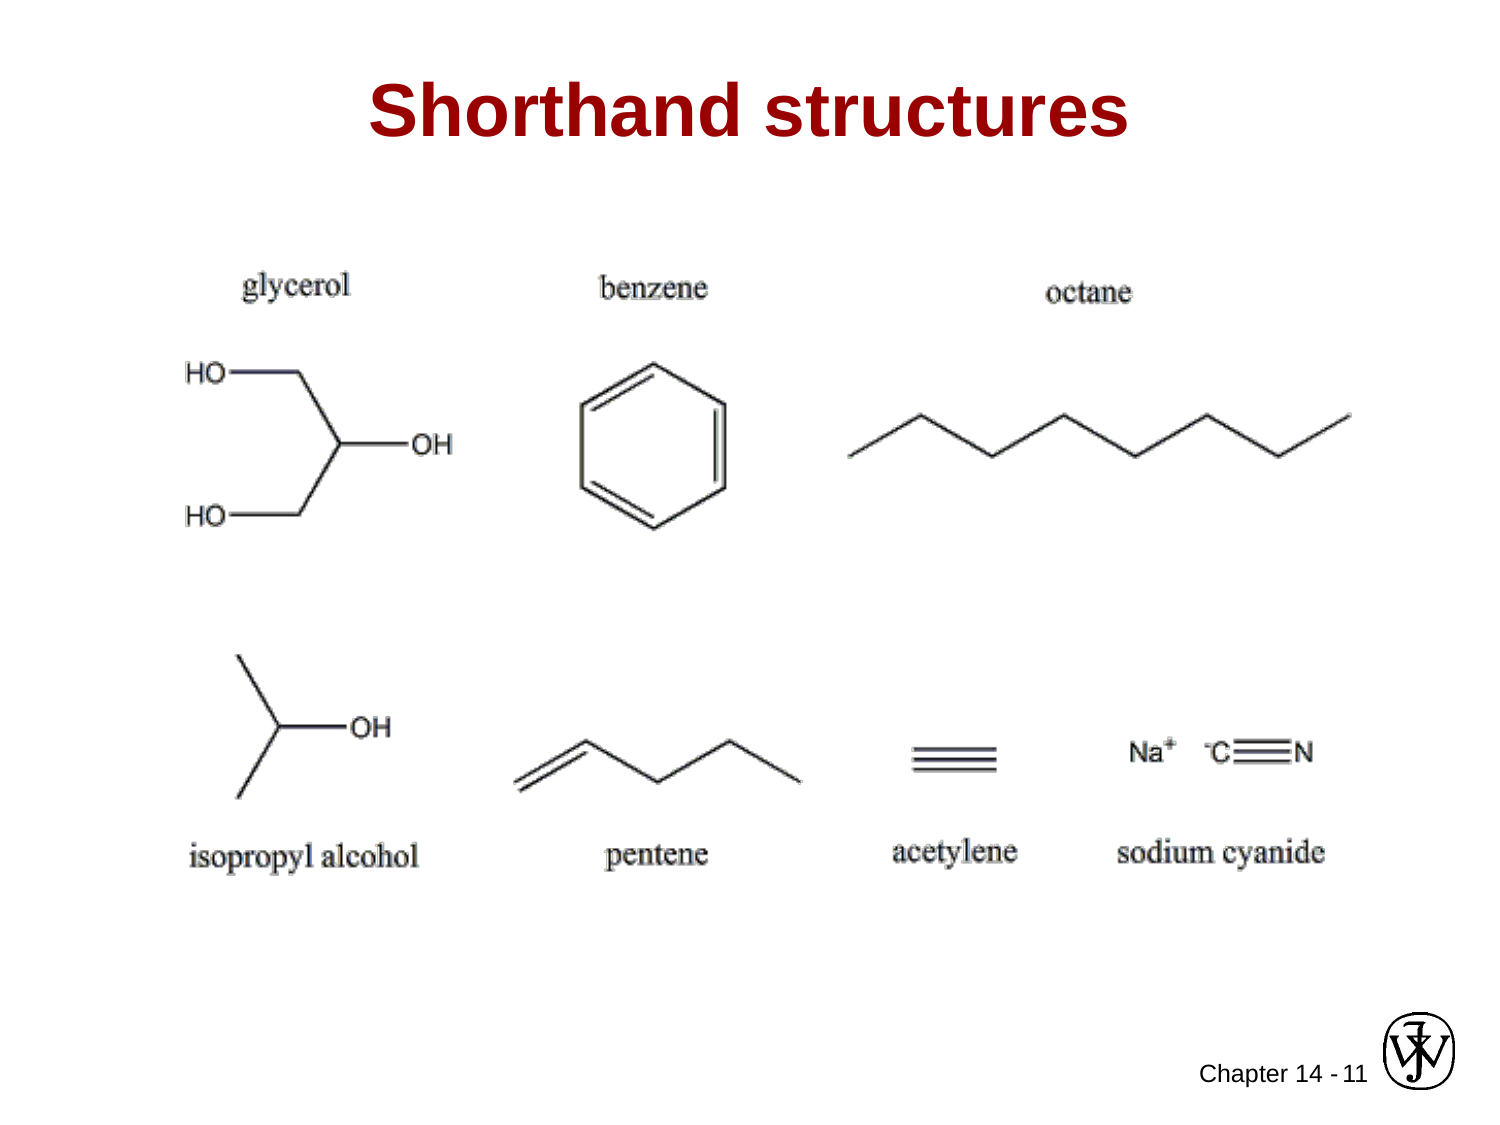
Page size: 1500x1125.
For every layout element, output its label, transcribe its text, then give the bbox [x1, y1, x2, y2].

picture [1383, 1012, 1455, 1090]
title Shorthand structures [112, 62, 1388, 150]
picture [180, 264, 1356, 880]
slide_number 11 [1258, 1050, 1453, 1110]
